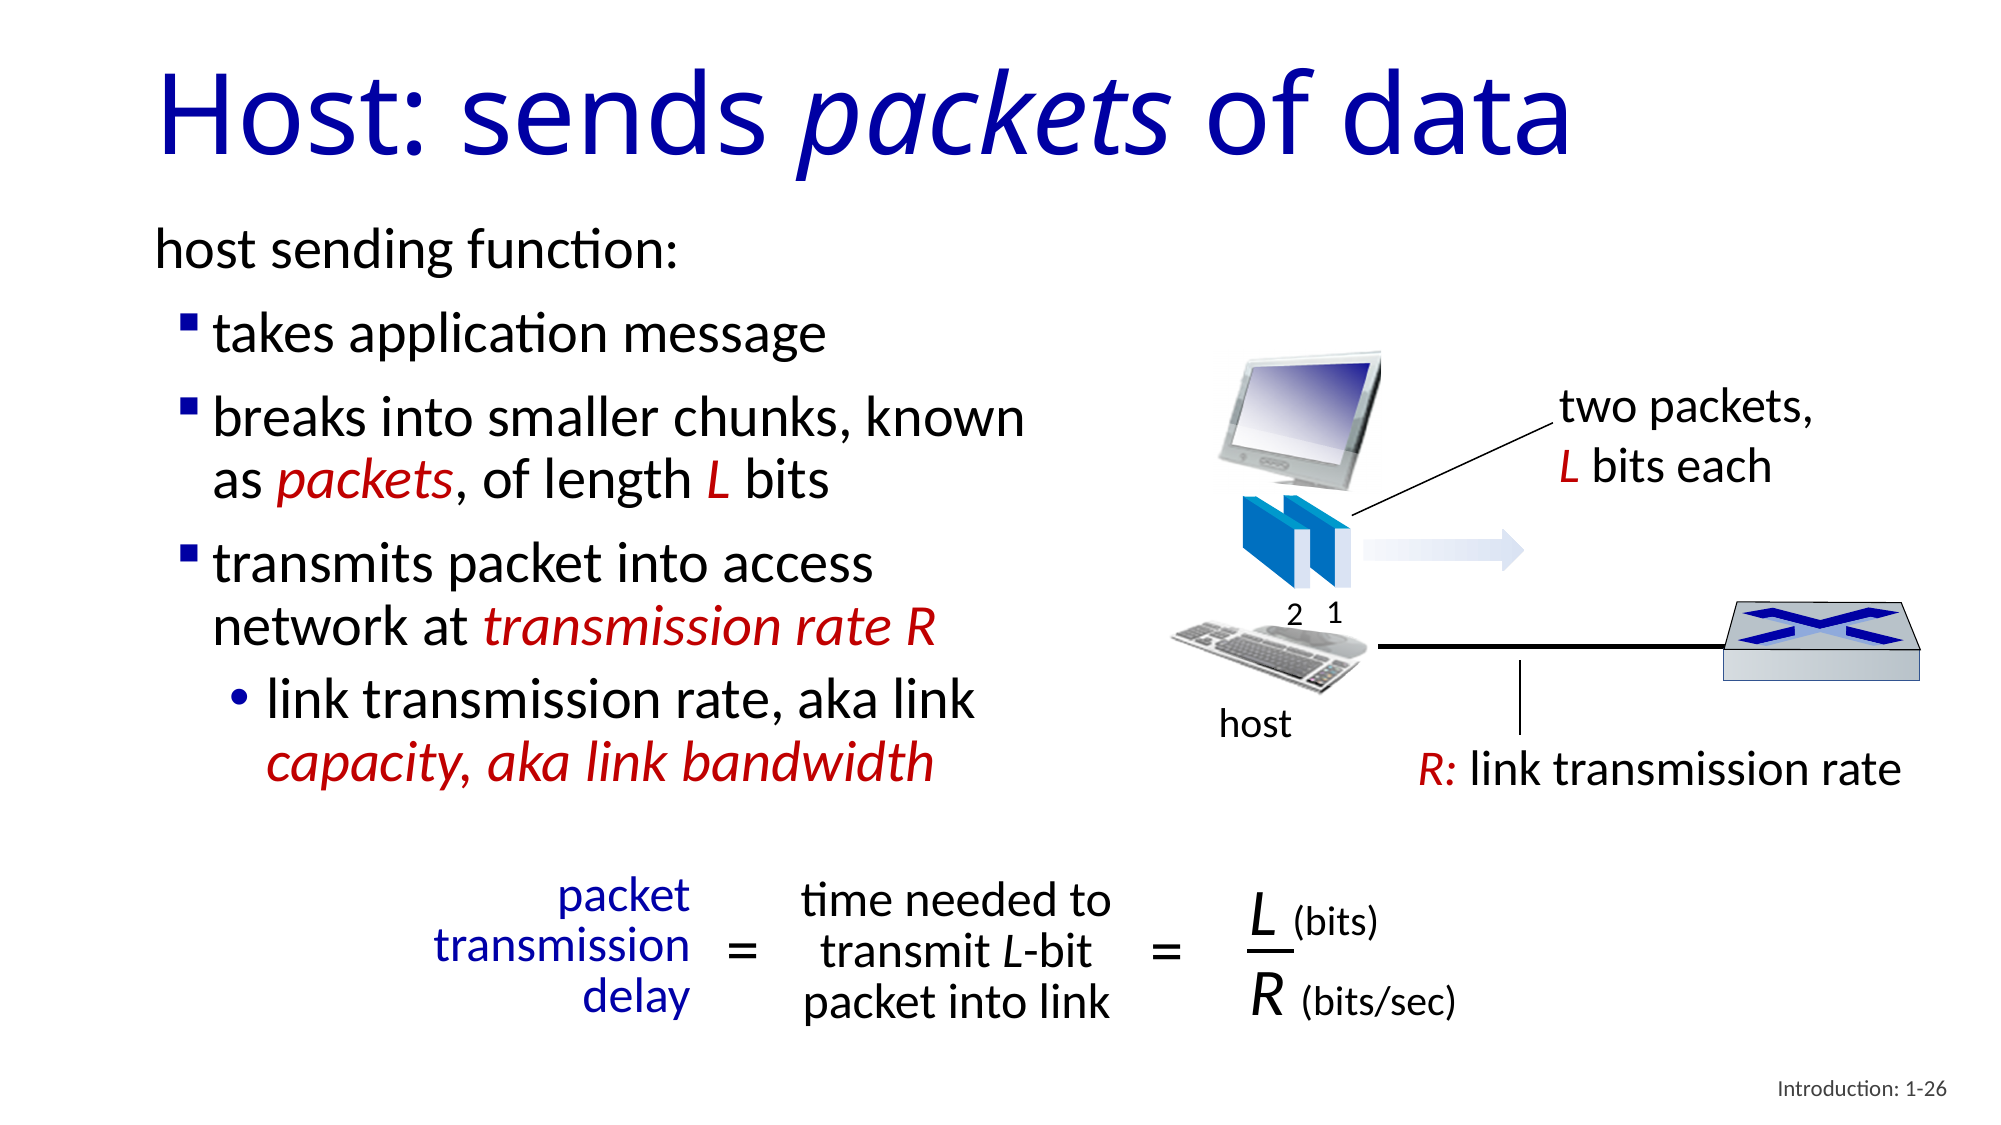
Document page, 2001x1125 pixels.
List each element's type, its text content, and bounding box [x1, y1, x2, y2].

text_box R: link transmission rate [1402, 727, 1918, 803]
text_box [1351, 422, 1553, 516]
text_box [1283, 494, 1351, 588]
text_box host sending function: takes application message breaks into smaller chunks, known as packets, of length L bits transmits packet into access network at transmission rate R link transmission rate, aka link capacity, aka link bandwidth [139, 211, 1042, 978]
text_box 2 [1271, 588, 1319, 614]
text_box 1 [1319, 583, 1358, 614]
text_box [1362, 526, 1526, 574]
text_box two packets, L bits each [1544, 365, 1841, 501]
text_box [1187, 349, 1420, 494]
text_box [1723, 601, 1921, 681]
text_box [1165, 614, 1378, 699]
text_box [416, 861, 1475, 1039]
slide_number Introduction: 1-26 [1512, 1056, 1963, 1117]
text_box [1242, 495, 1311, 589]
text_box host [1203, 699, 1308, 754]
title Host: sends packets of data [139, 44, 1865, 192]
